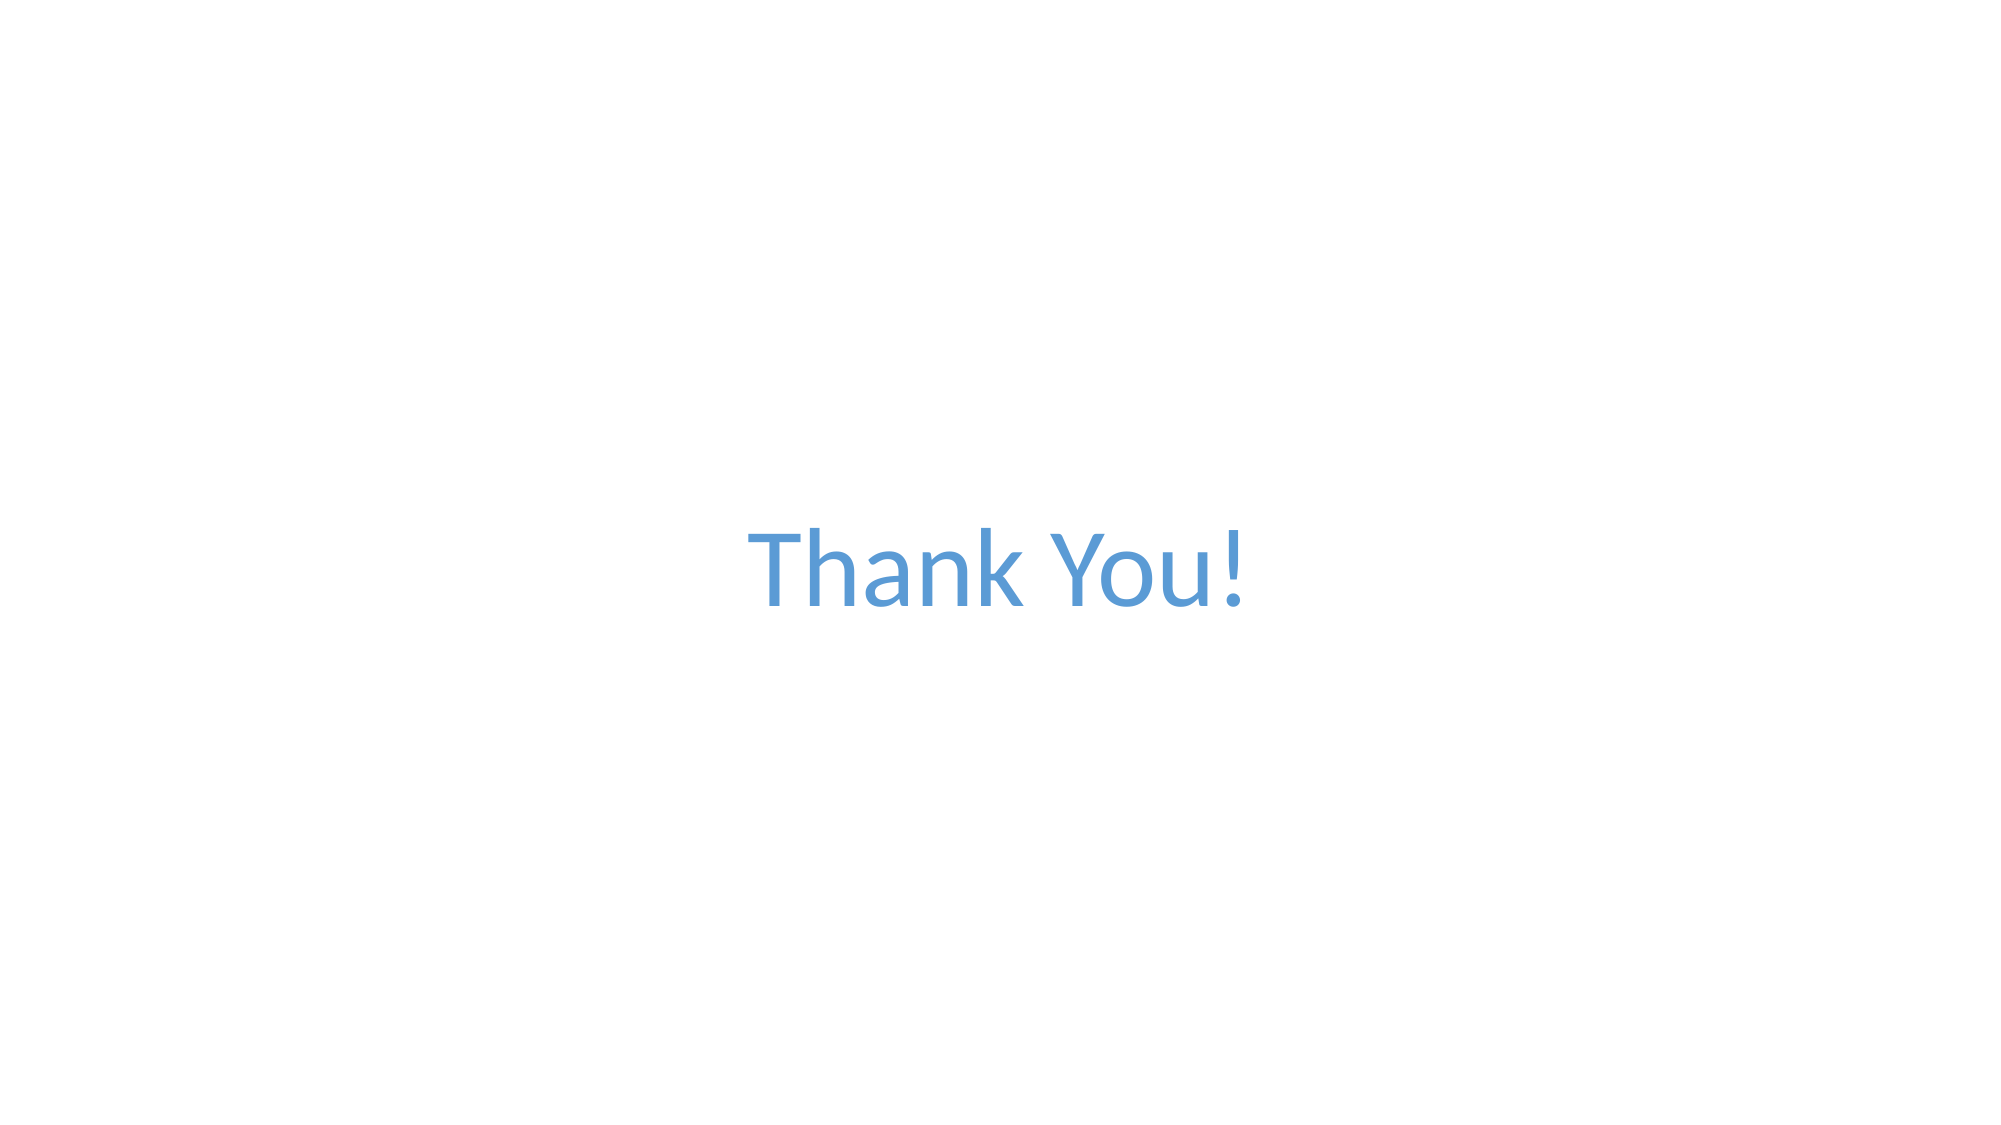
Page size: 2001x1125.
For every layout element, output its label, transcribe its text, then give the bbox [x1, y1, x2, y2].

text_box Thank You! [732, 486, 1268, 637]
